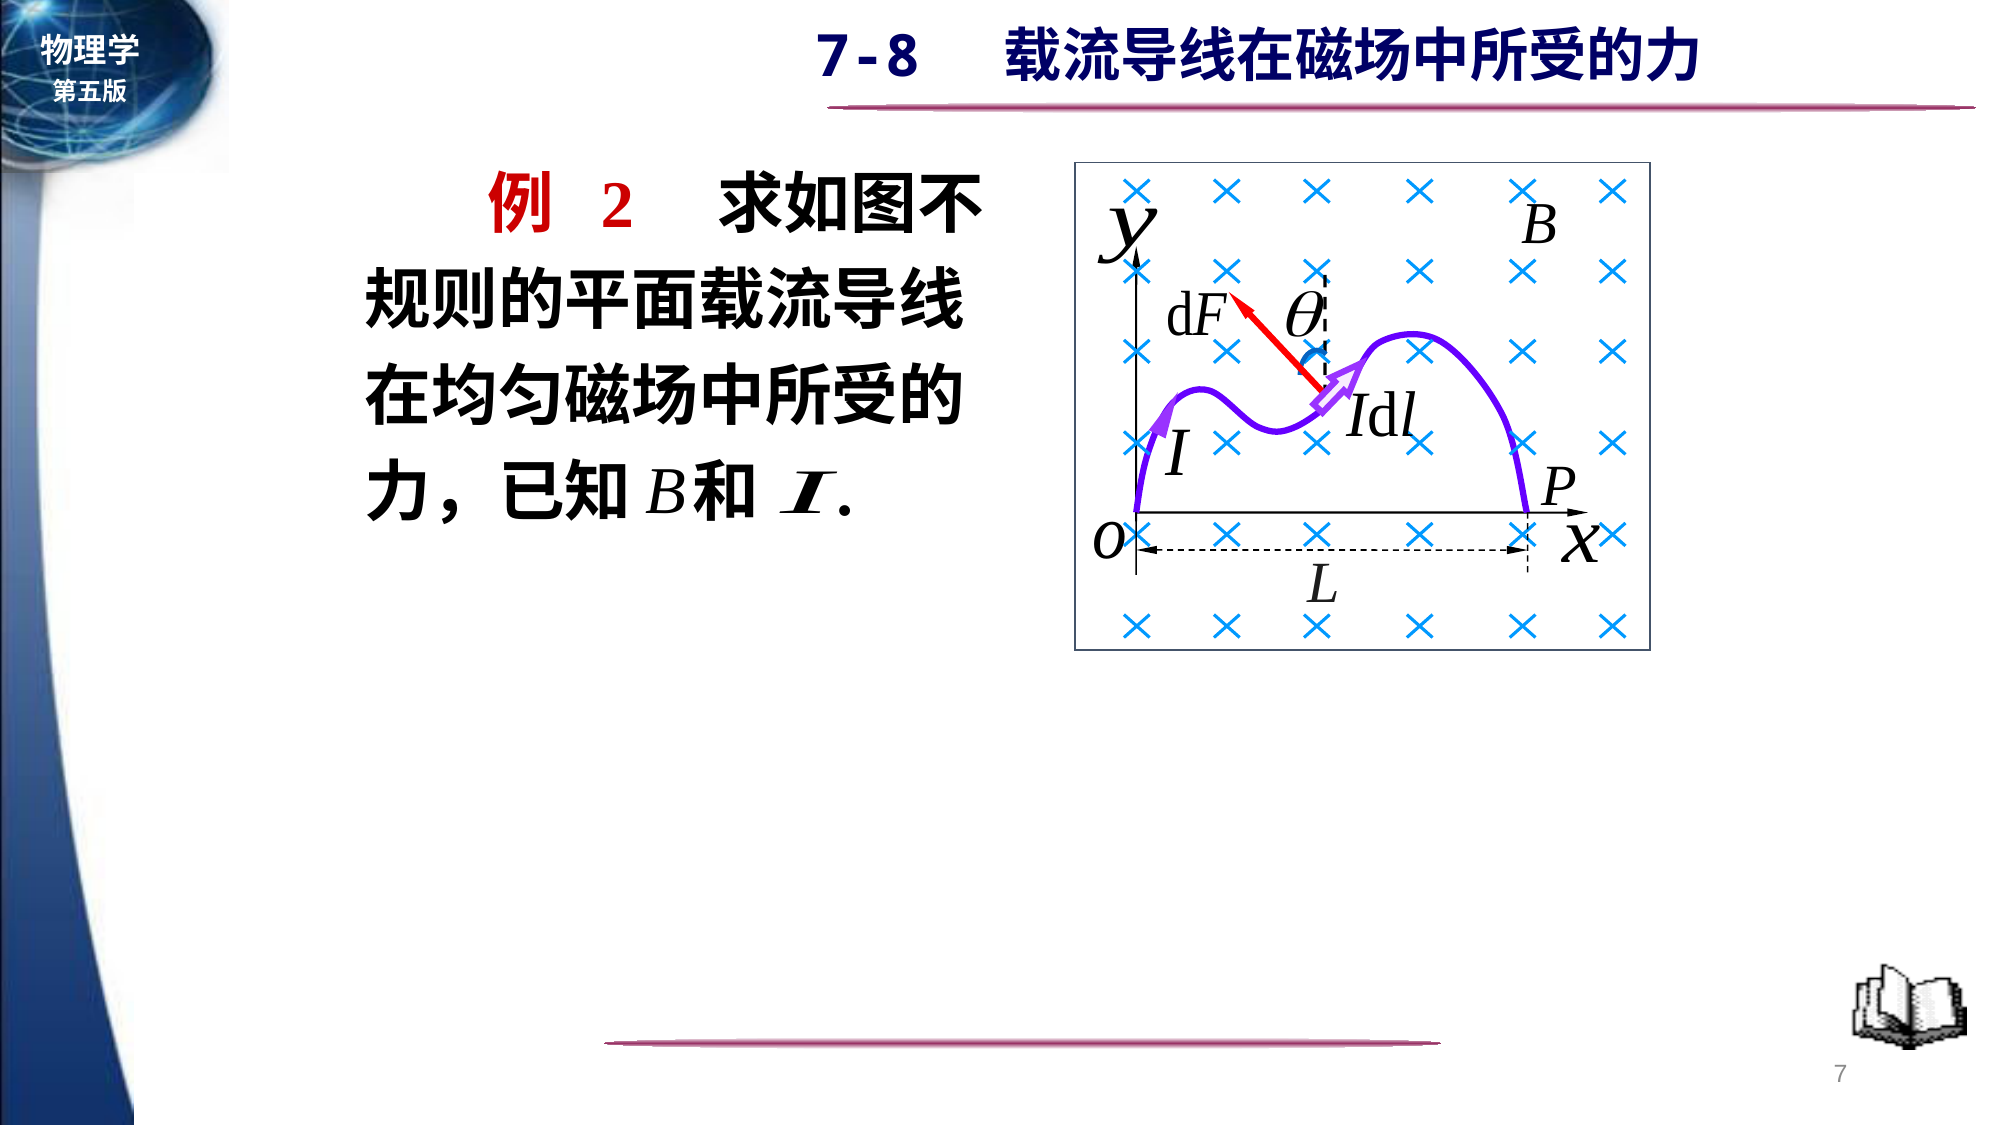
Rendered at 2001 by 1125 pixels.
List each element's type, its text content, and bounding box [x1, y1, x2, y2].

text_box 例 2 求如图不规则的平面载流导线在均匀磁场中所受的力，已知 和 . [350, 137, 1005, 536]
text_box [1162, 274, 1338, 401]
picture [0, 0, 229, 1125]
picture [1850, 962, 1967, 1050]
slide_number 7 [1412, 1042, 1863, 1103]
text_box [1327, 354, 1438, 447]
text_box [1074, 162, 1650, 650]
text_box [762, 462, 863, 520]
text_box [637, 449, 695, 521]
